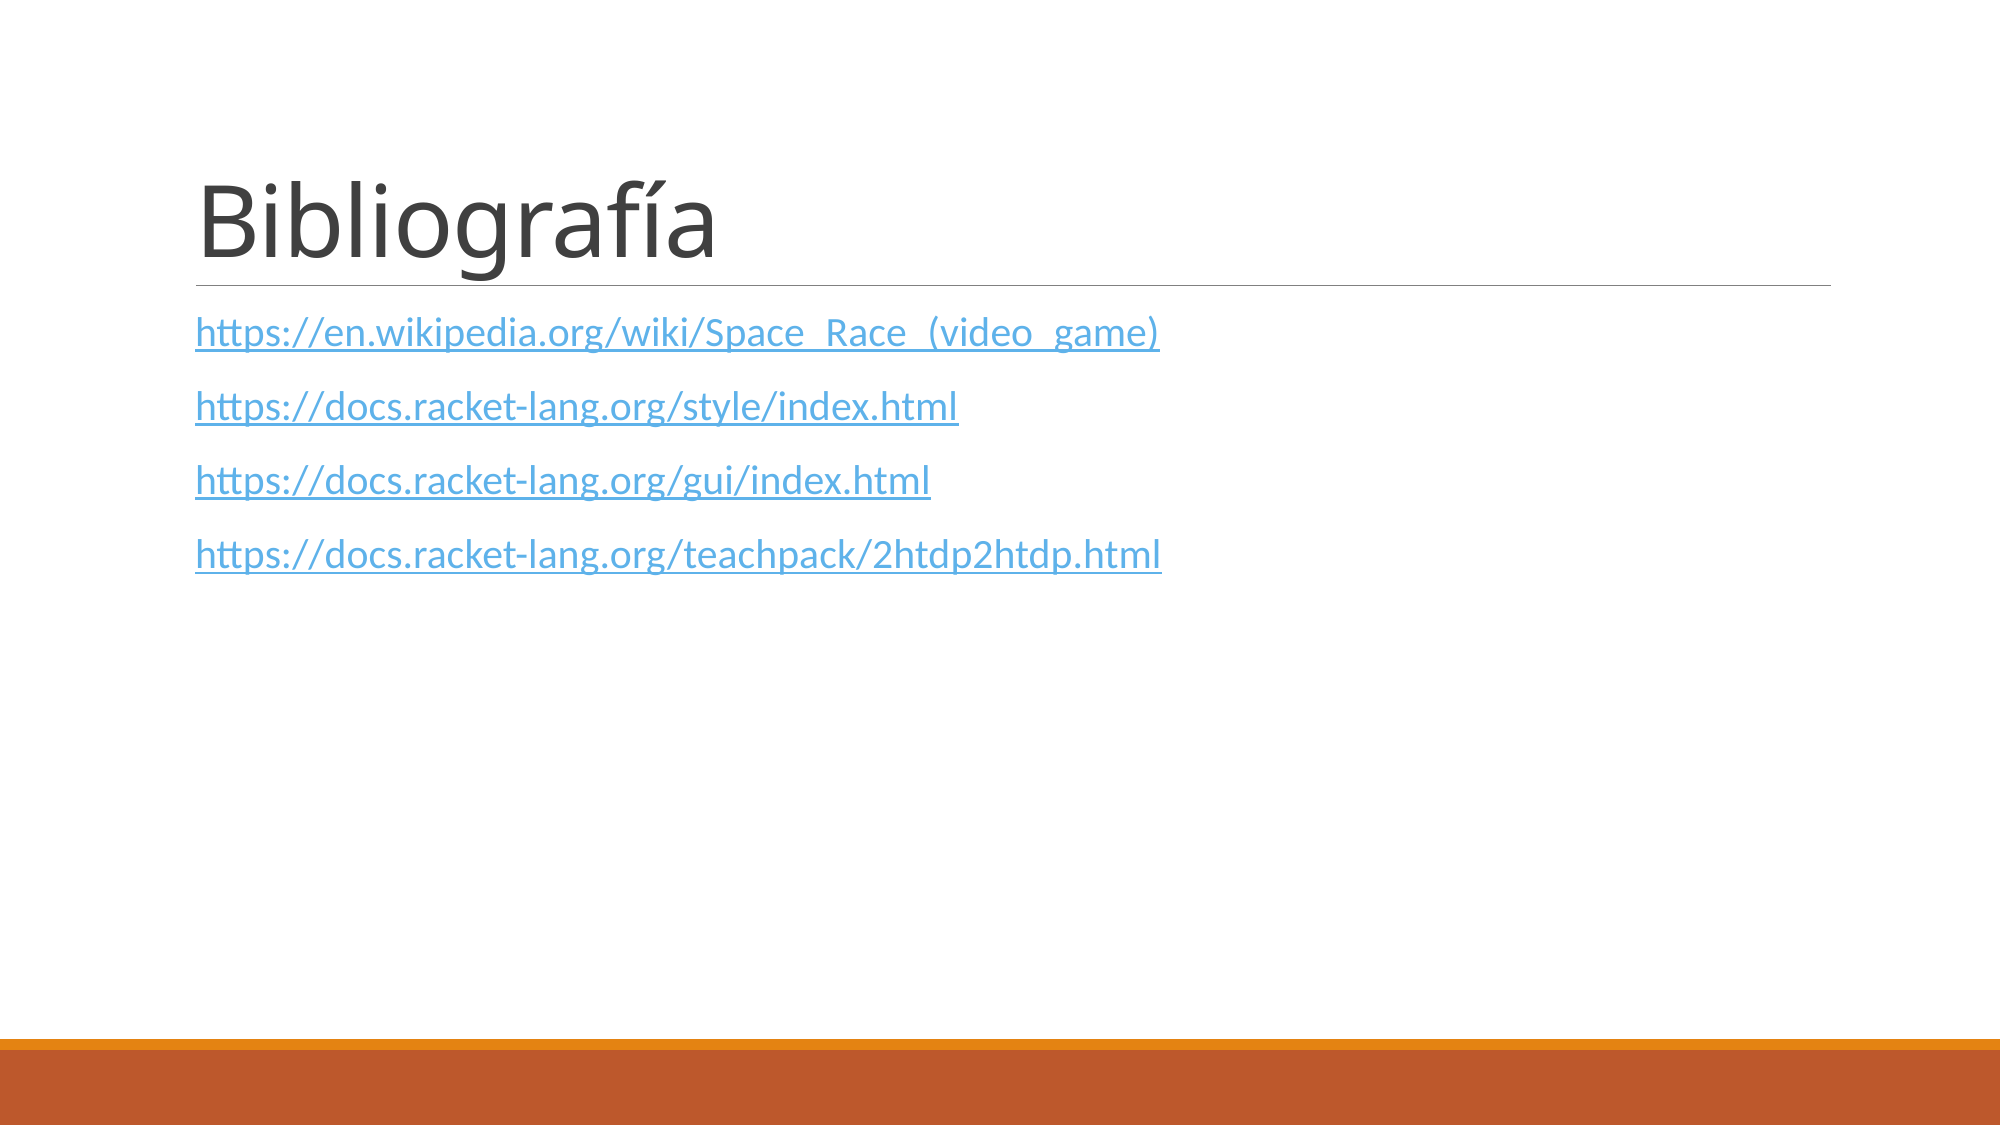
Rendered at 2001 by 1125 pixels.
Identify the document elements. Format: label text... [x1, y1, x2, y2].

title Bibliografía [180, 47, 1830, 285]
list https://en.wikipedia.org/wiki/Space_Race_(video_game) https://docs.racket-lang.org/style/index.html https://docs.racket-lang.org/gui/index.html https://docs.racket-lang.org/teachpack/2htdp2htdp.html [180, 302, 1830, 963]
